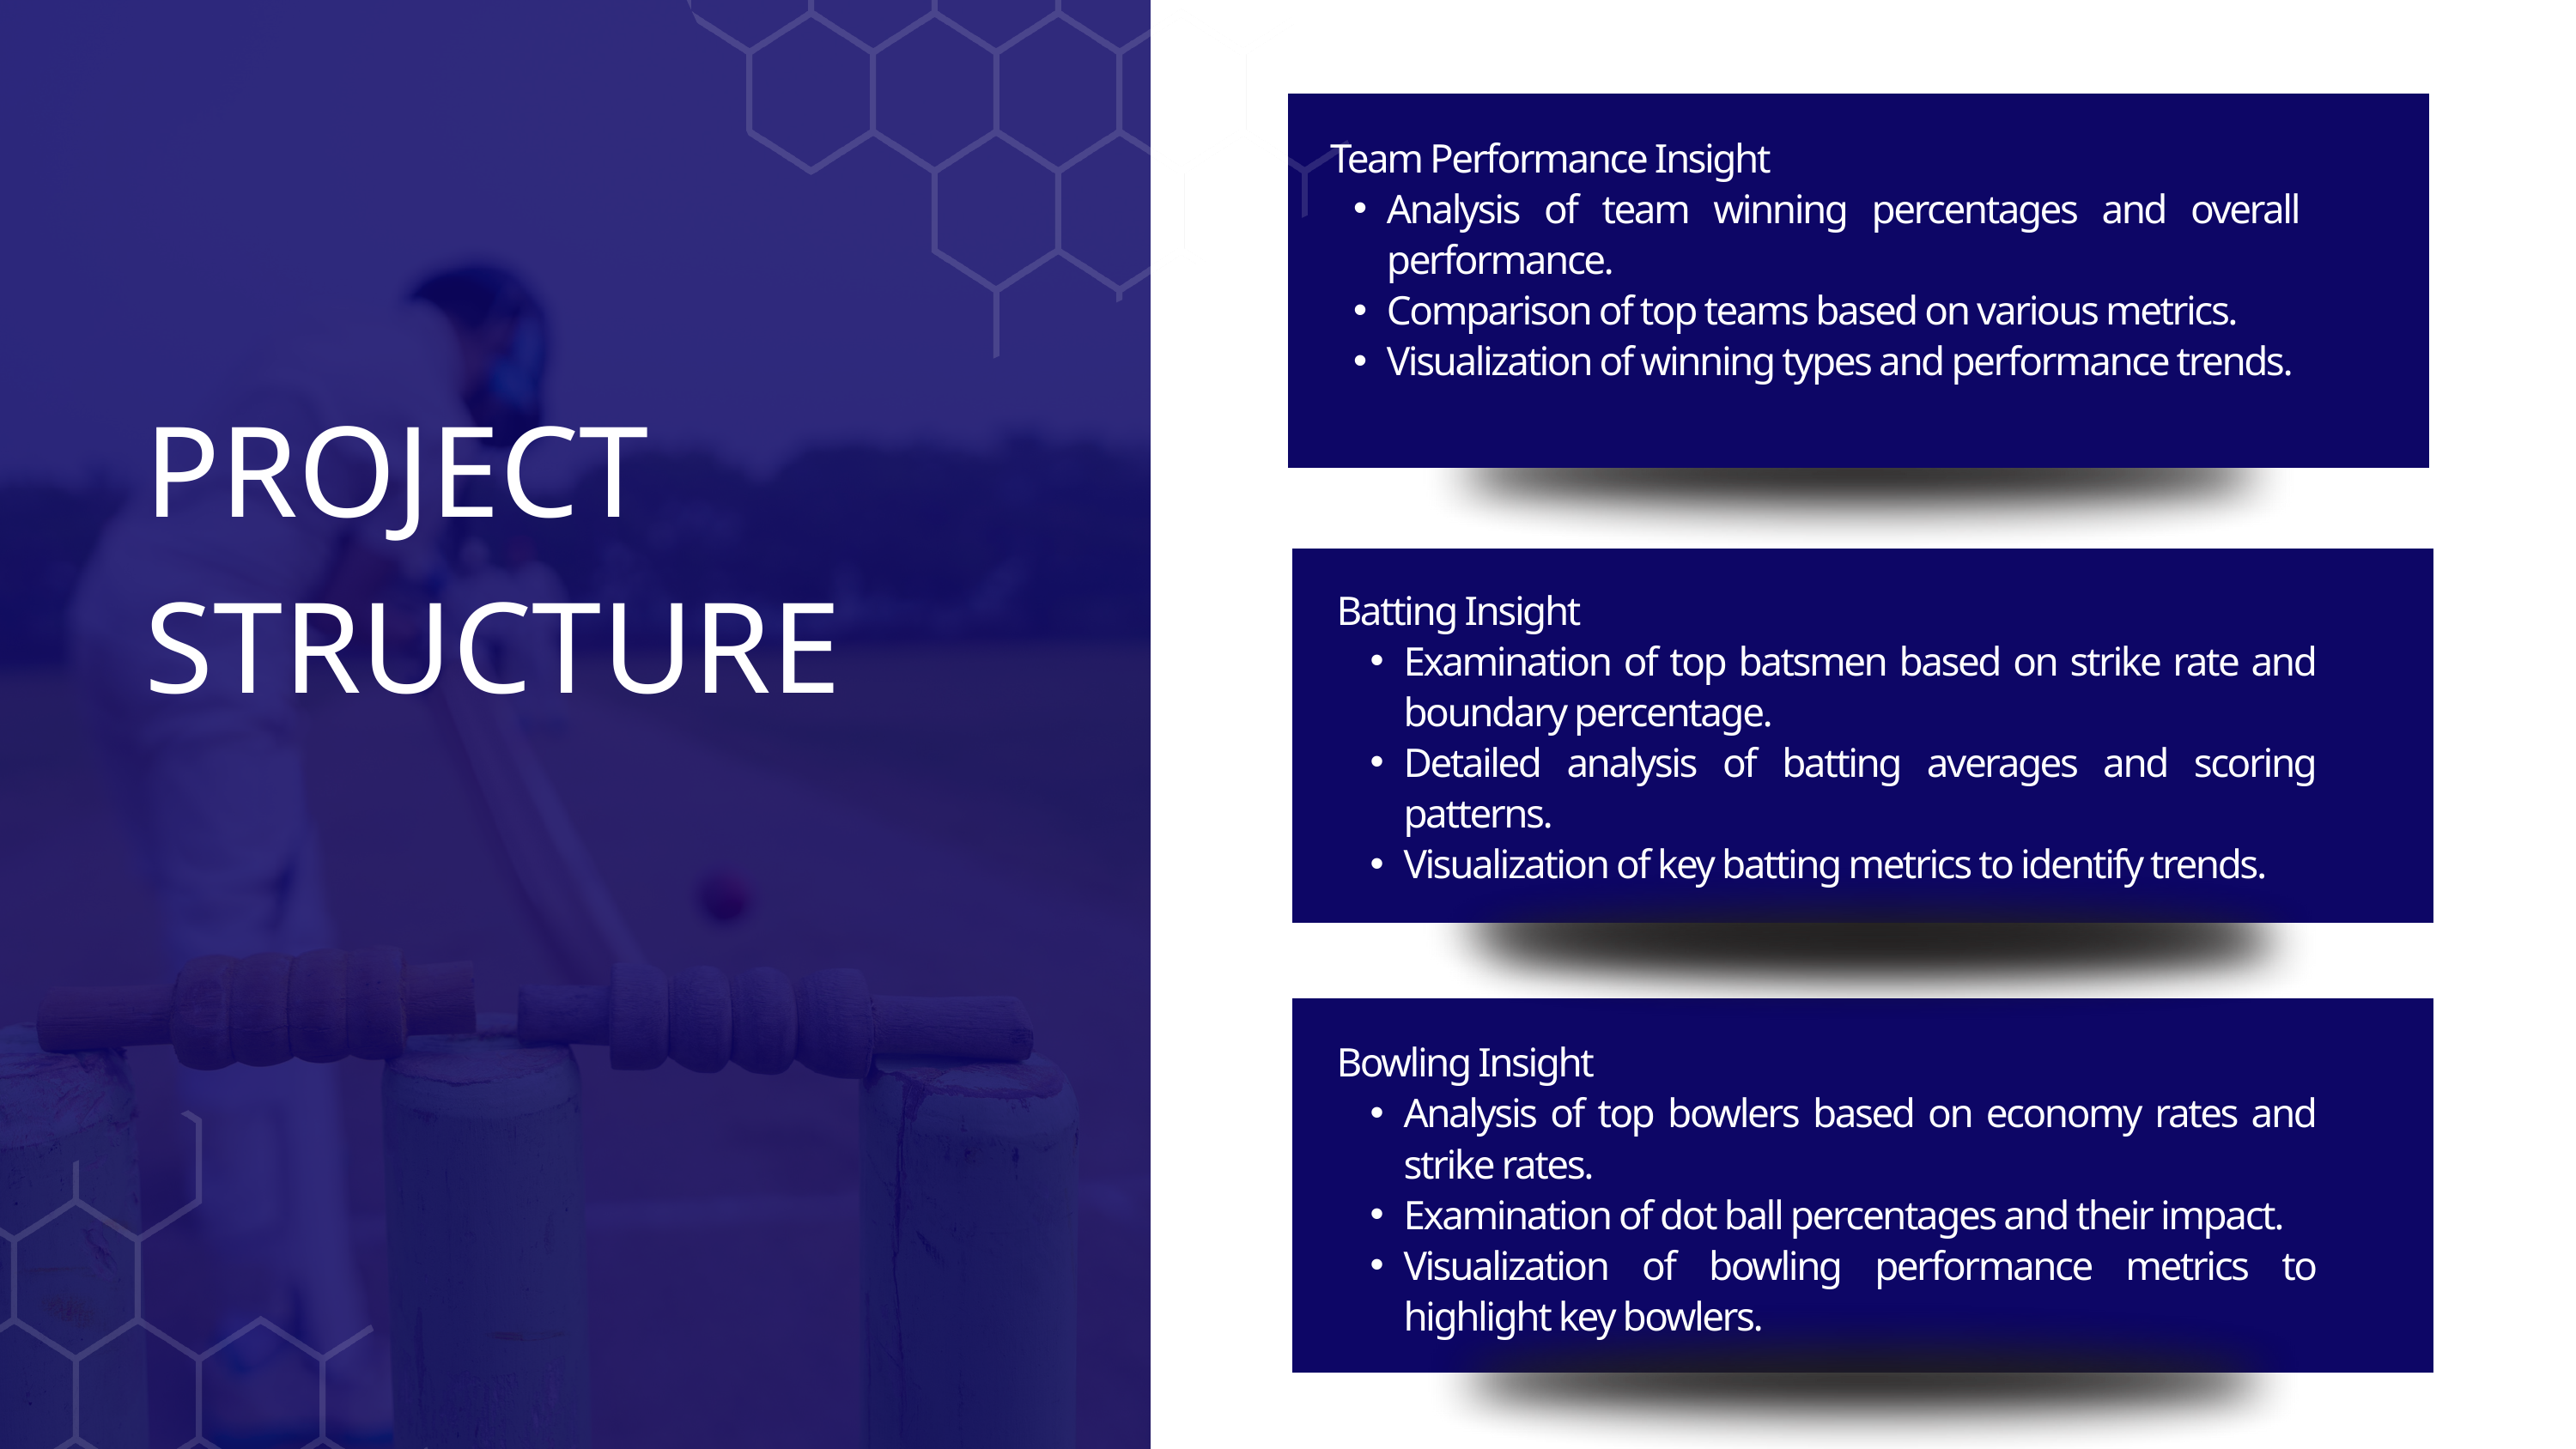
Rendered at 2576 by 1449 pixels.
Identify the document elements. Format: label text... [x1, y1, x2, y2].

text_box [1292, 548, 2434, 924]
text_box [1150, 0, 2576, 1449]
text_box PROJECT STRUCTURE [144, 367, 872, 718]
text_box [1287, 94, 2430, 469]
text_box [0, 1077, 428, 1449]
text_box [686, 0, 1145, 413]
text_box [0, 0, 1145, 1449]
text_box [1292, 997, 2434, 1373]
